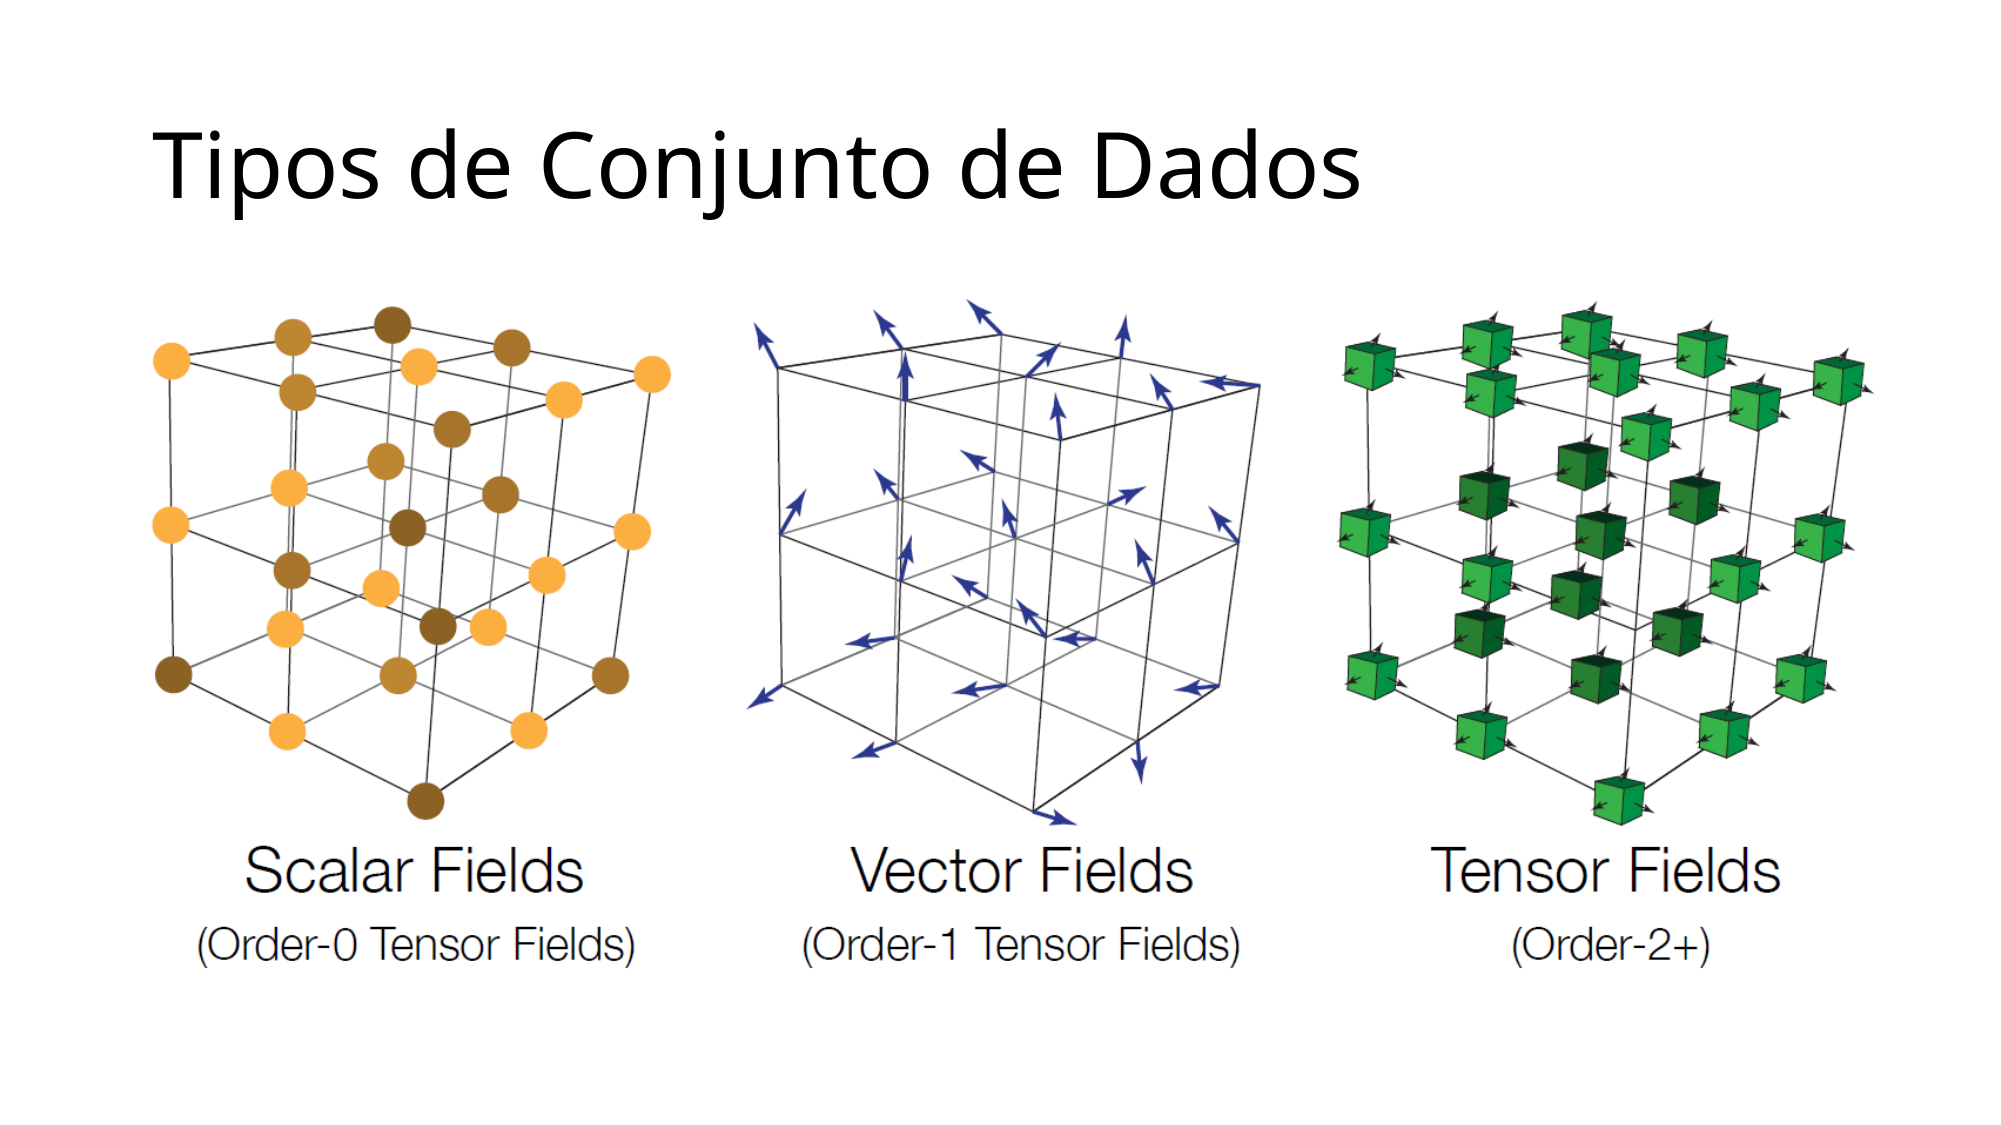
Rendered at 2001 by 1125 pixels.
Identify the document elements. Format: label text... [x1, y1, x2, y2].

title Tipos de Conjunto de Dados [137, 59, 1863, 277]
picture [113, 277, 1887, 981]
